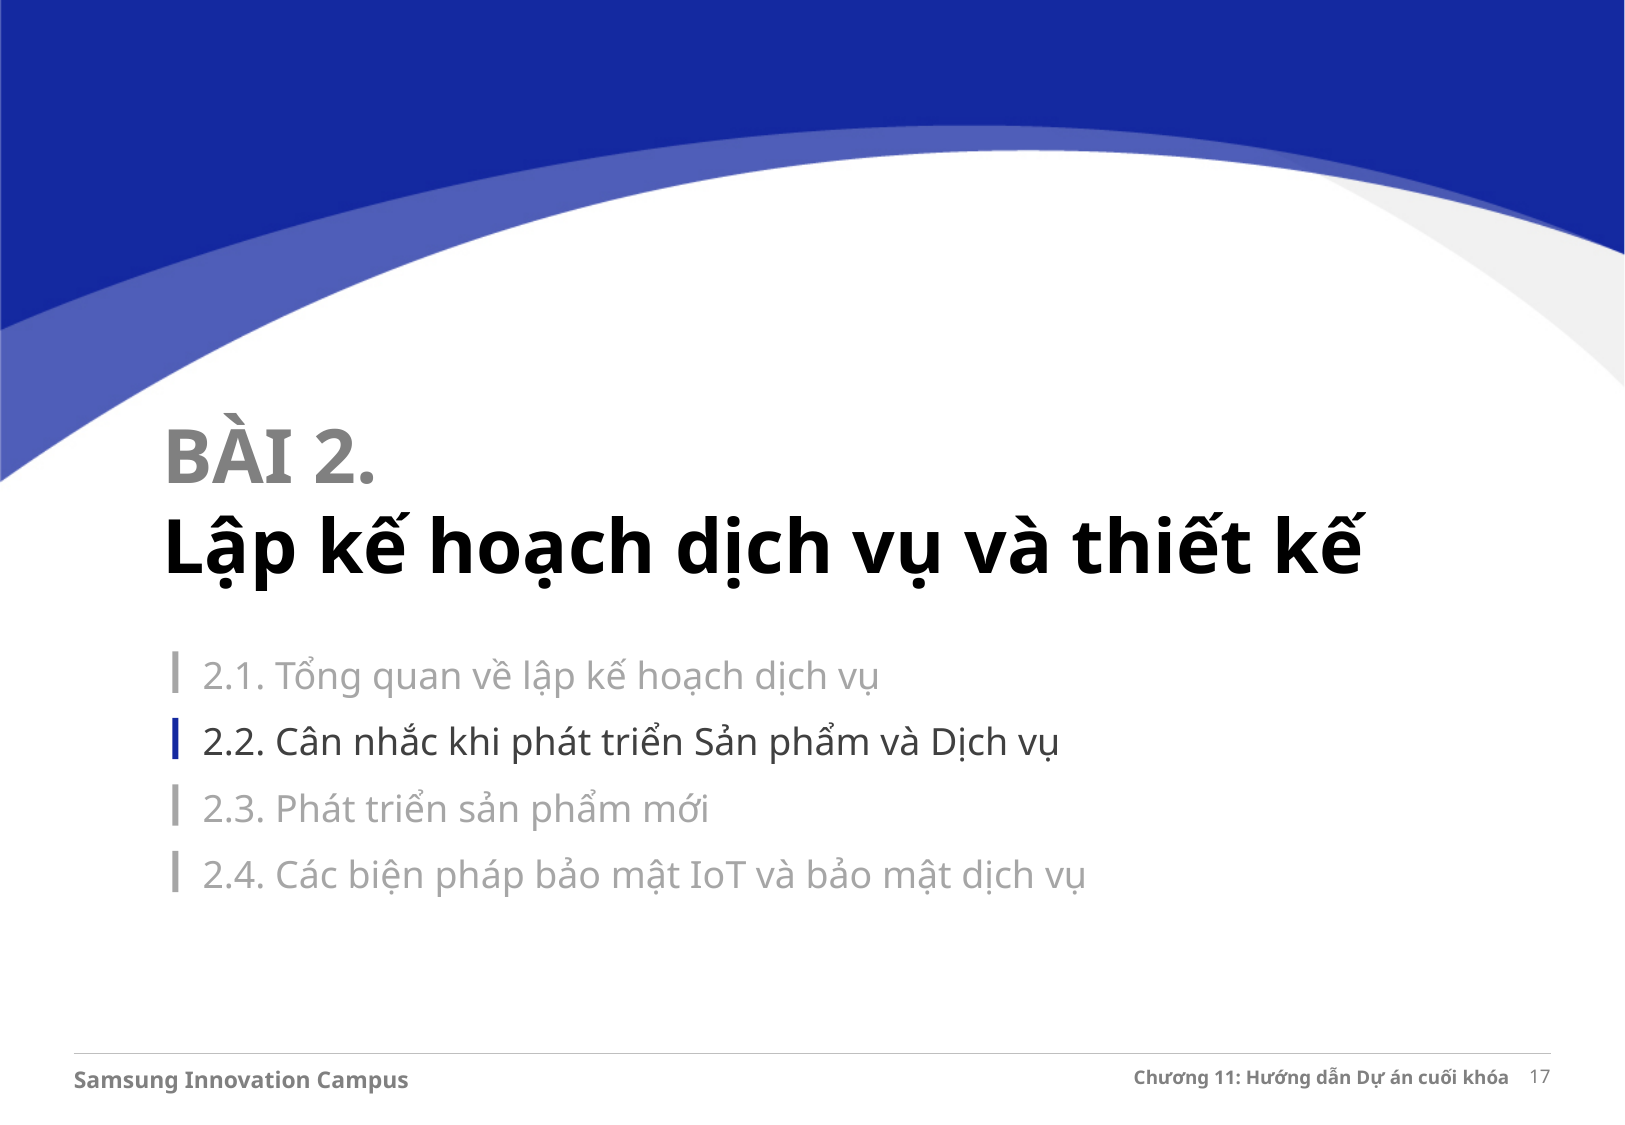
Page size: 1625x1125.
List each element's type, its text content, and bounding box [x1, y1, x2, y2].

text_box BÀI 2. [161, 407, 1062, 499]
text_box Lập kế hoạch dịch vụ và thiết kế [161, 497, 1532, 590]
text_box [172, 651, 1354, 897]
picture [0, 0, 1625, 1125]
